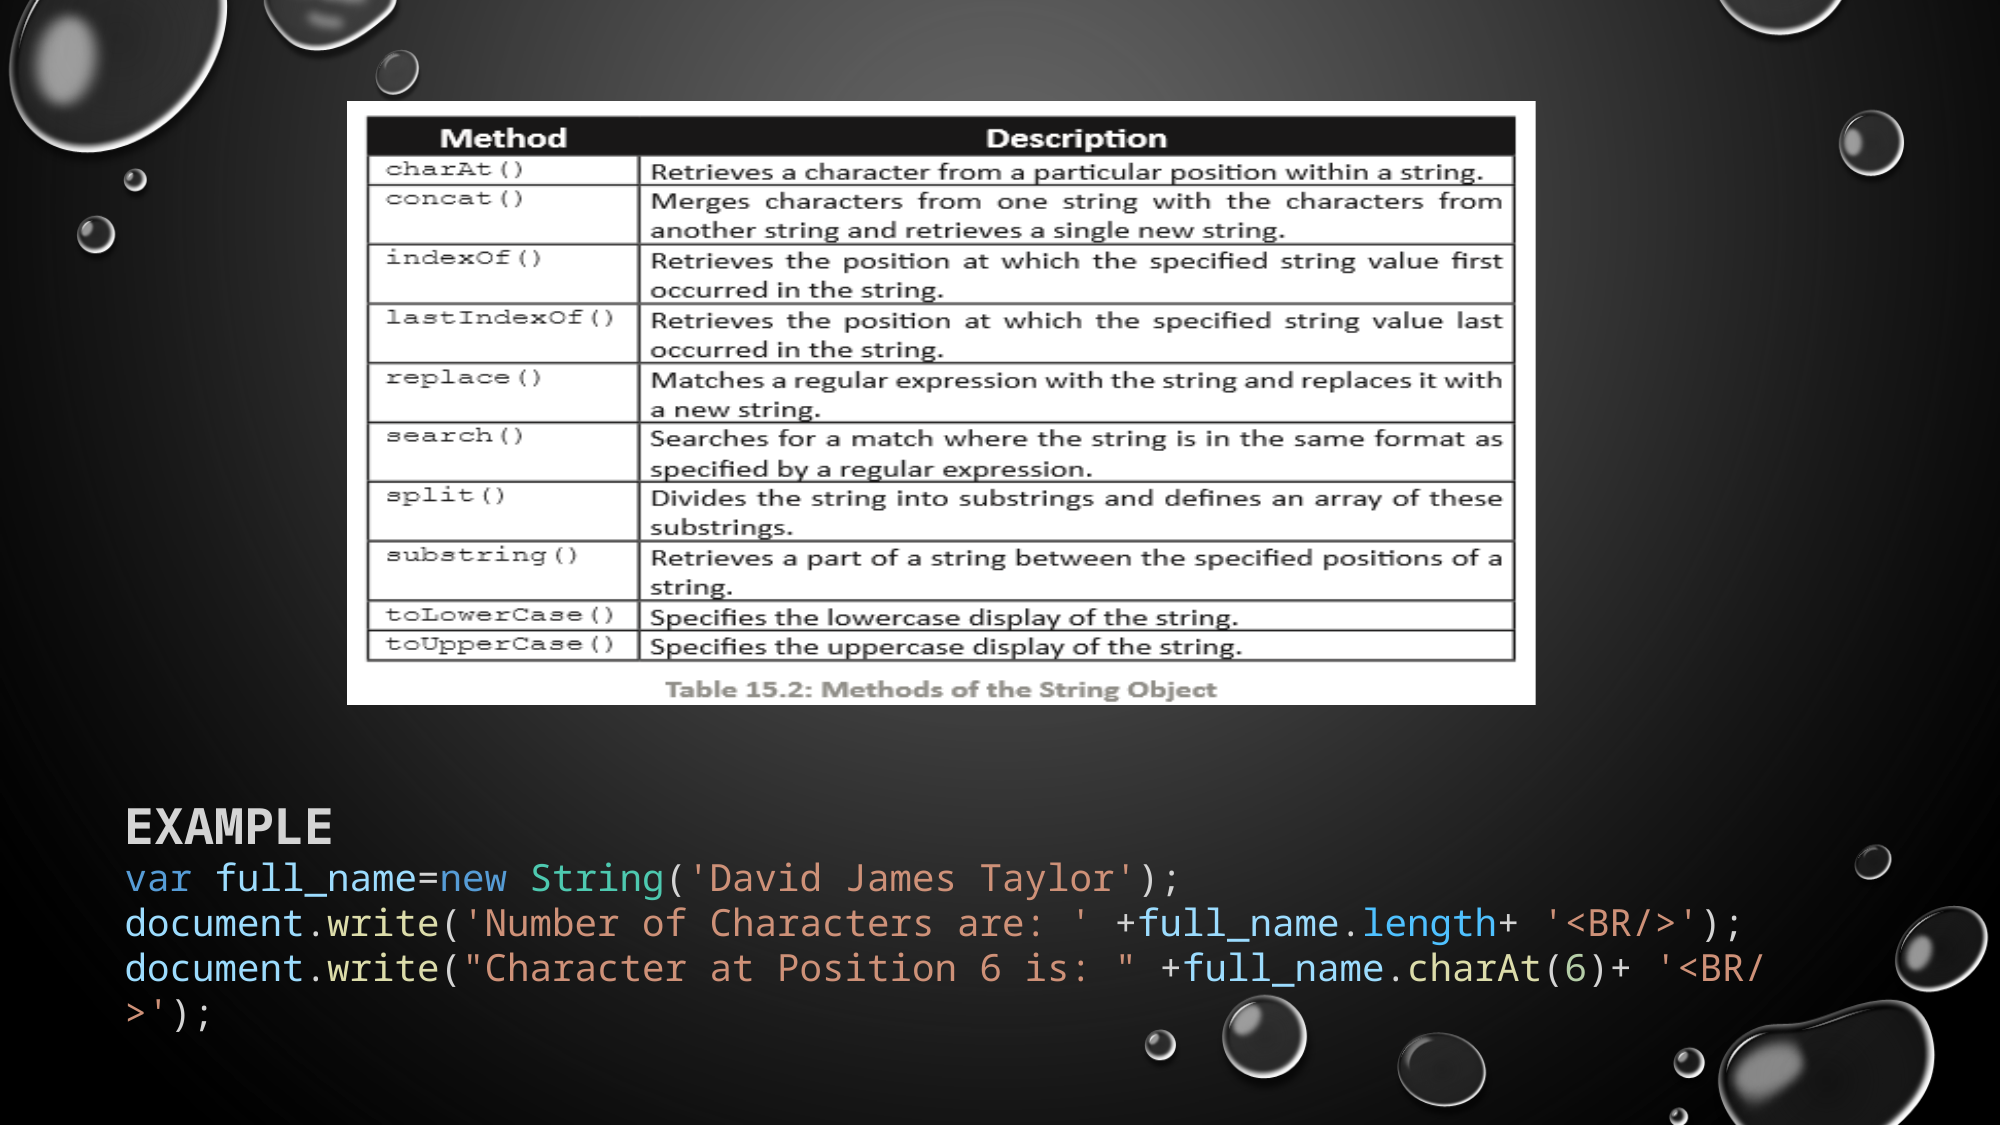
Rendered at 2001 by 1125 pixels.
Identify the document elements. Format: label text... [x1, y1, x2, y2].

picture [0, 0, 2000, 1125]
text_box EXAMPLE var full_name=new String('David James Taylor'); document.write('Number of Characters are: ' +full_name.length+ '<BR/>'); document.write("Character at Position 6 is: " +full_name.charAt(6)+ '<BR/>'); [109, 786, 1817, 1042]
